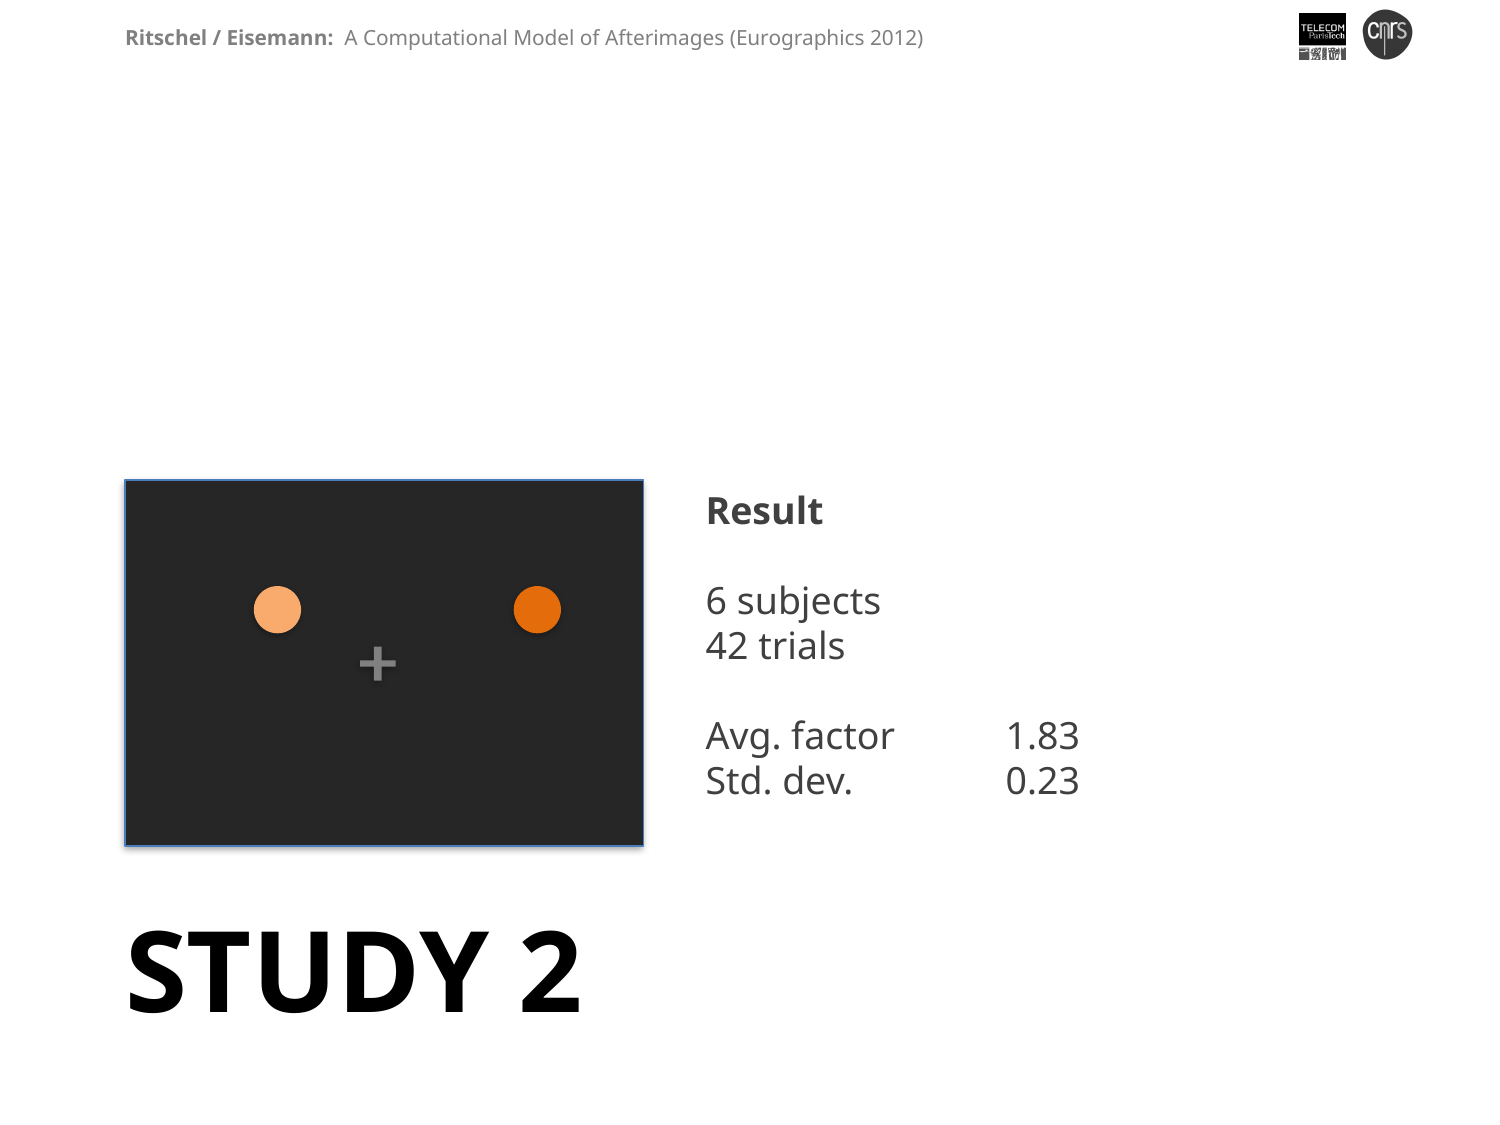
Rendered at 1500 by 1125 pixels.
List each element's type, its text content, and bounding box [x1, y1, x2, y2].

text_box Result 6 subjects 42 trials Avg. factor 1.83 Std. dev. 0.23 [690, 479, 1282, 810]
text_box [124, 479, 644, 847]
title Study 2 [125, 900, 1413, 1109]
text_box [253, 585, 302, 635]
text_box [512, 585, 562, 635]
picture [1362, 9, 1413, 60]
picture [1299, 13, 1346, 60]
text_box [359, 646, 396, 681]
